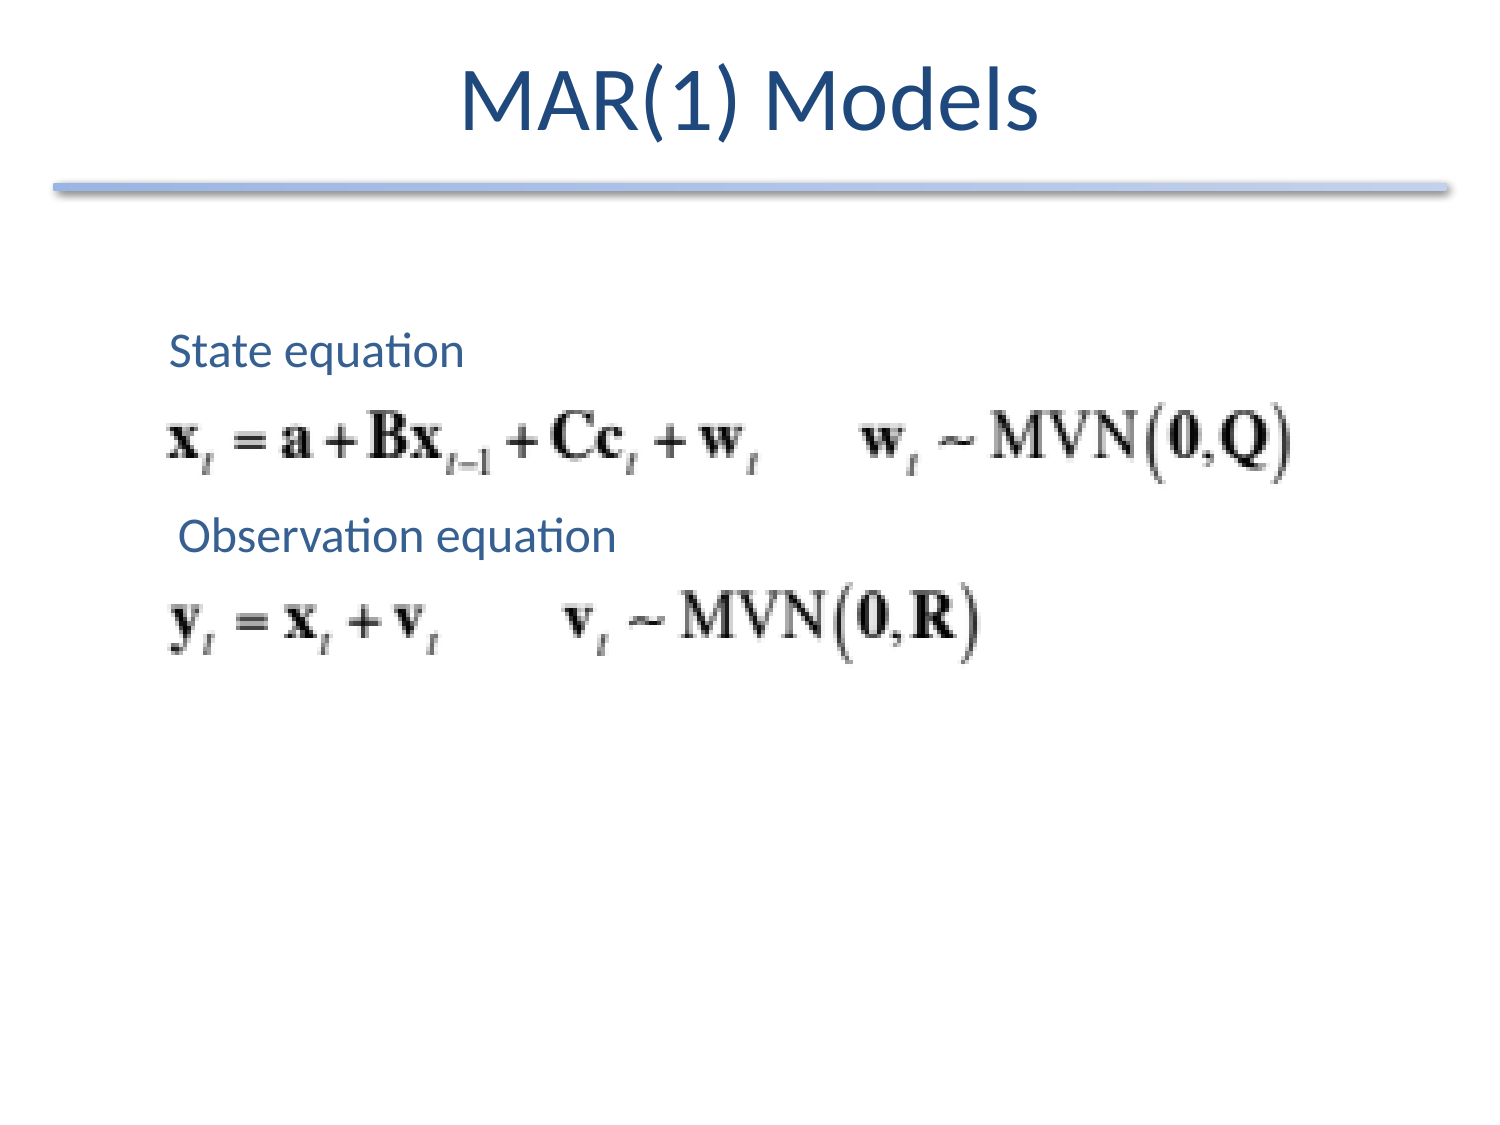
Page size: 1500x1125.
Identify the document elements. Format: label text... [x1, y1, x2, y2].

title MAR(1) Models [0, 0, 1500, 188]
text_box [554, 569, 985, 670]
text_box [849, 389, 1296, 490]
text_box Observation equation [162, 494, 633, 570]
text_box State equation [153, 309, 481, 385]
text_box [53, 183, 1447, 191]
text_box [159, 575, 444, 665]
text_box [159, 384, 770, 485]
